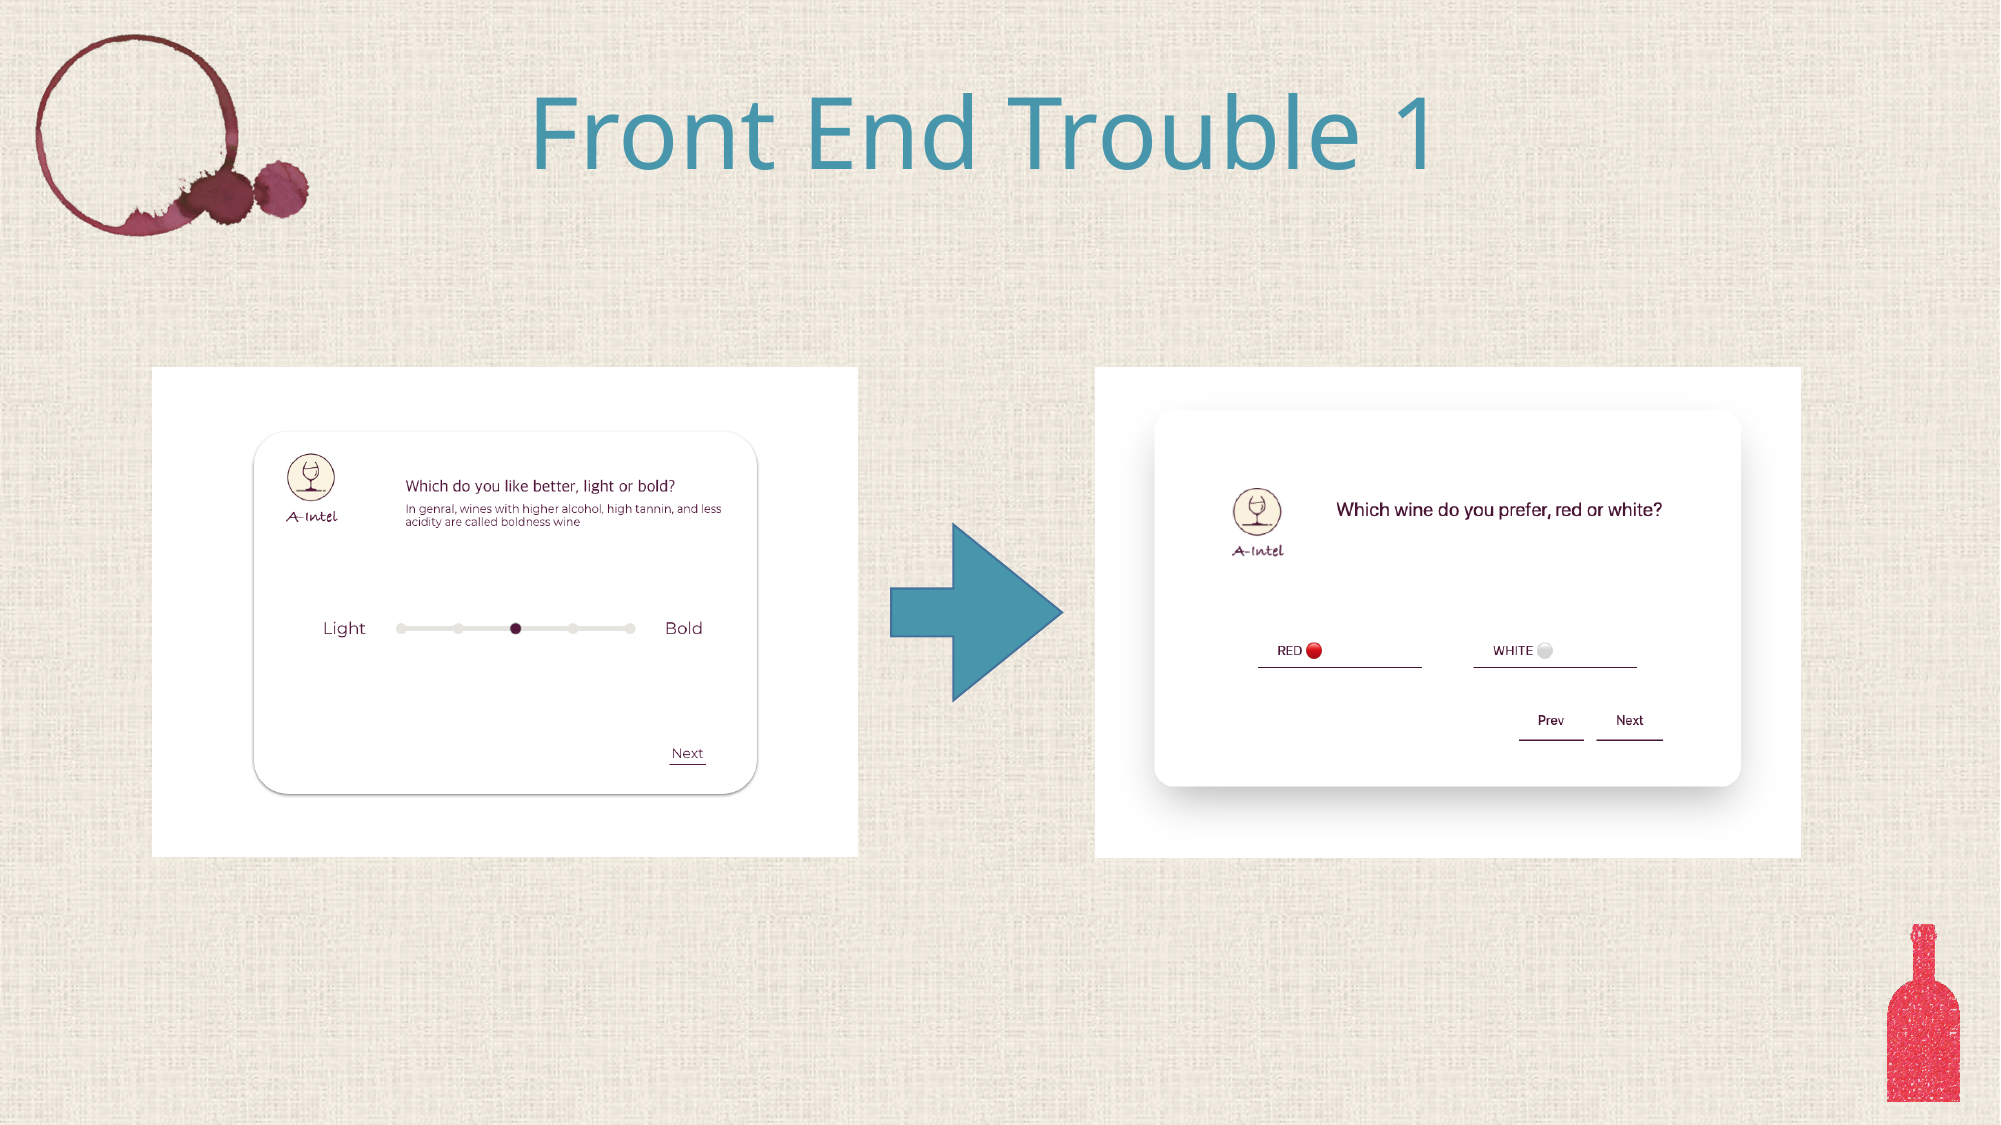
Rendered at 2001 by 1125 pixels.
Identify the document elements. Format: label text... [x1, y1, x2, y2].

text_box Front End Trouble 1 [512, 61, 1488, 197]
picture [1095, 367, 1801, 858]
picture [1887, 924, 1980, 1102]
picture [1, 0, 343, 306]
picture [152, 367, 858, 857]
text_box [890, 522, 1064, 703]
